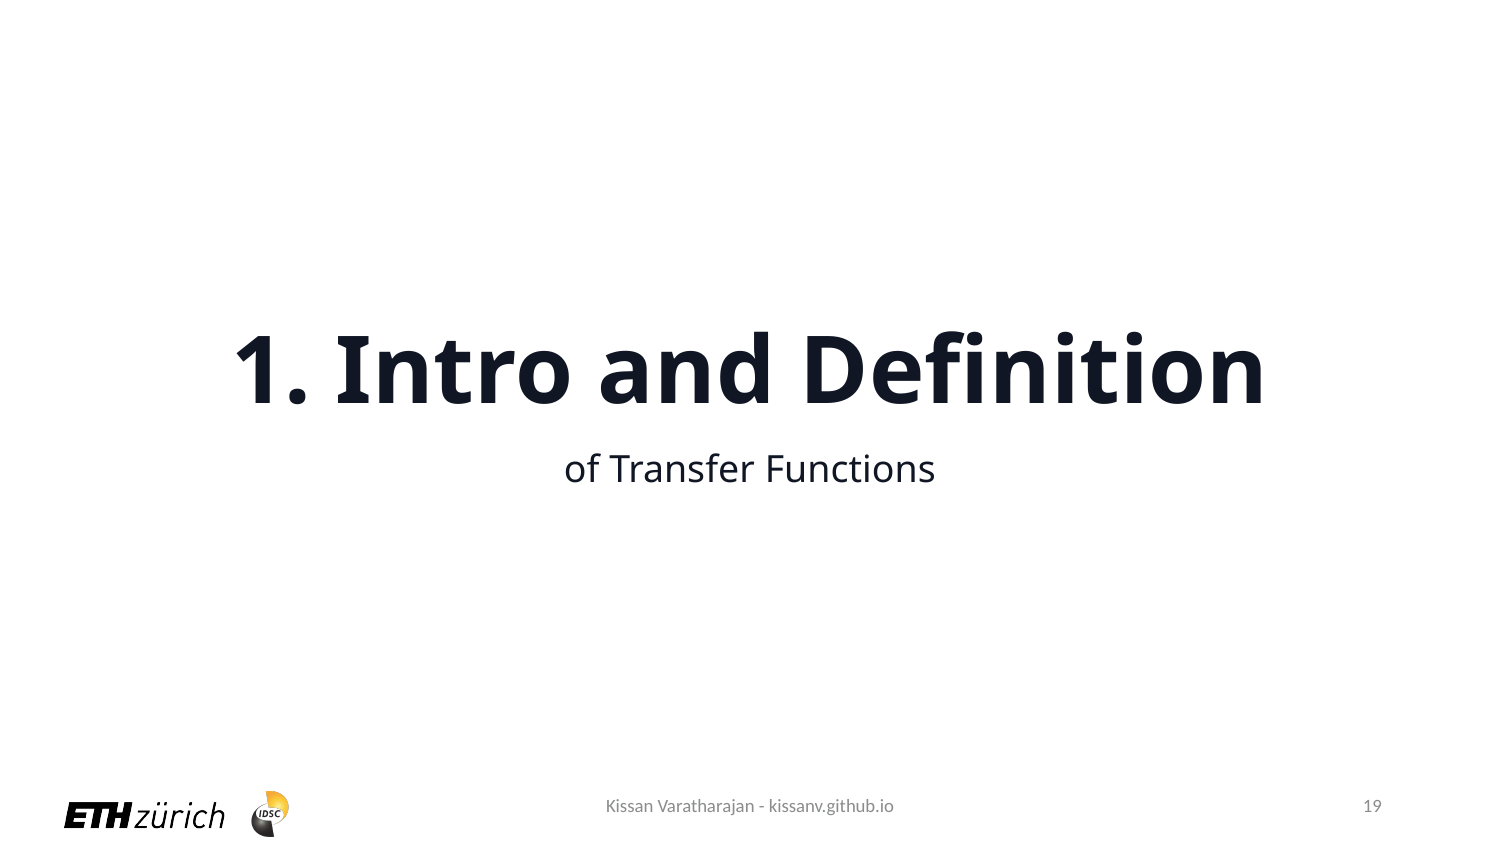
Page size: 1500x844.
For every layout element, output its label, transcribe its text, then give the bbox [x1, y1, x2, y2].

slide_number 19 [1059, 782, 1397, 827]
picture [38, 776, 293, 844]
title 1. Intro and Definition [187, 138, 1313, 432]
subtitle of Transfer Functions [187, 443, 1313, 647]
footer Kissan Varatharajan - kissanv.github.io [496, 782, 1004, 827]
